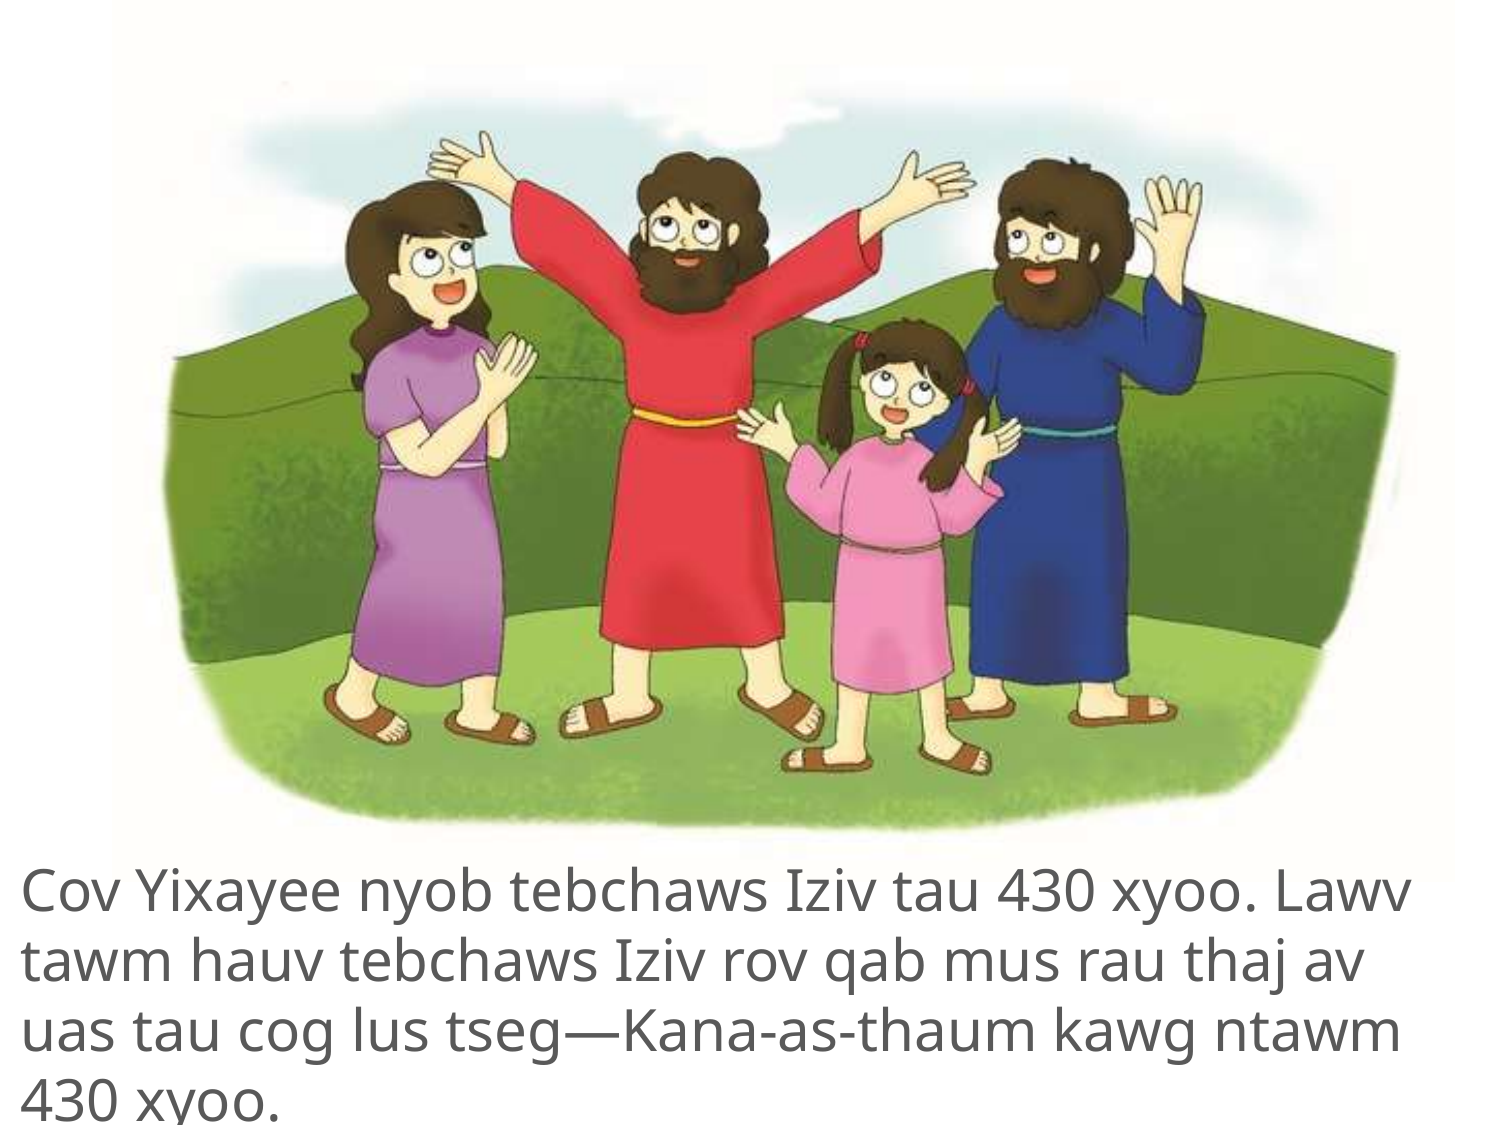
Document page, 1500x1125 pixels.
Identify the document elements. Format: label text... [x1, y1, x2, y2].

picture [111, 0, 1455, 882]
text_box Cov Yixayee nyob tebchaws Iziv tau 430 xyoo. Lawv tawm hauv tebchaws Iziv rov qab mus rau thaj av uas tau cog lus tseg—Kana-as-thaum kawg ntawm 430 xyoo. [5, 845, 1476, 1125]
